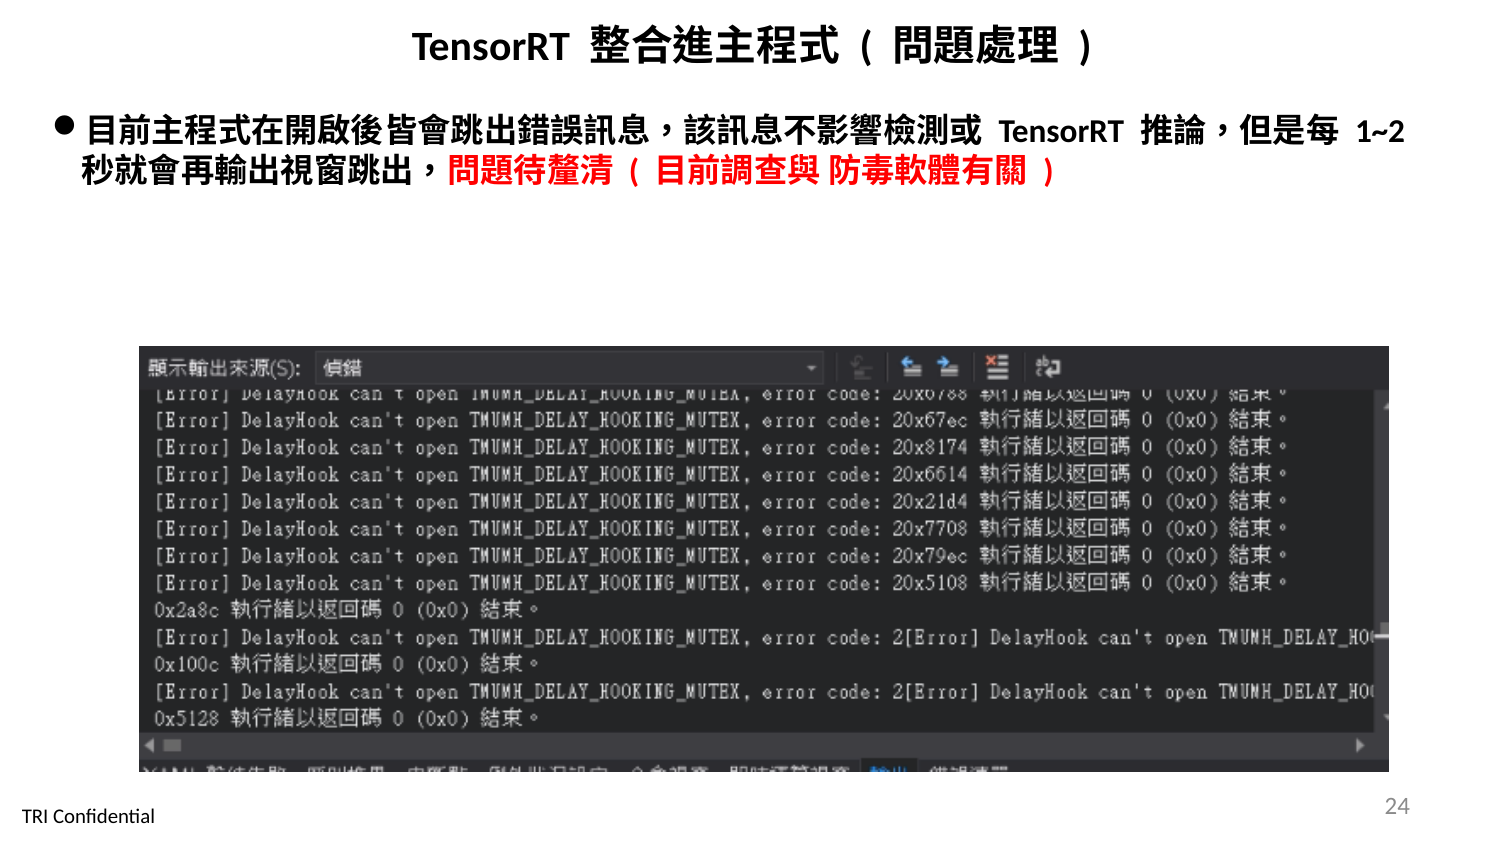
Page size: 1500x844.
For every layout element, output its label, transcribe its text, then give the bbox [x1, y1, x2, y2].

text_box 目前主程式在開啟後皆會跳出錯誤訊息，該訊息不影響檢測或 TensorRT 推論，但是每 1~2 秒就會再輸出視窗跳出，問題待釐清 ( 目前調查與 防毒軟體有關 ) [37, 101, 1455, 197]
text_box TensorRT 整合進主程式 ( 問題處理 ) [76, 8, 1427, 80]
picture [139, 346, 1389, 773]
slide_number 24 [1074, 782, 1425, 827]
text_box TRI Confidential [7, 794, 170, 835]
